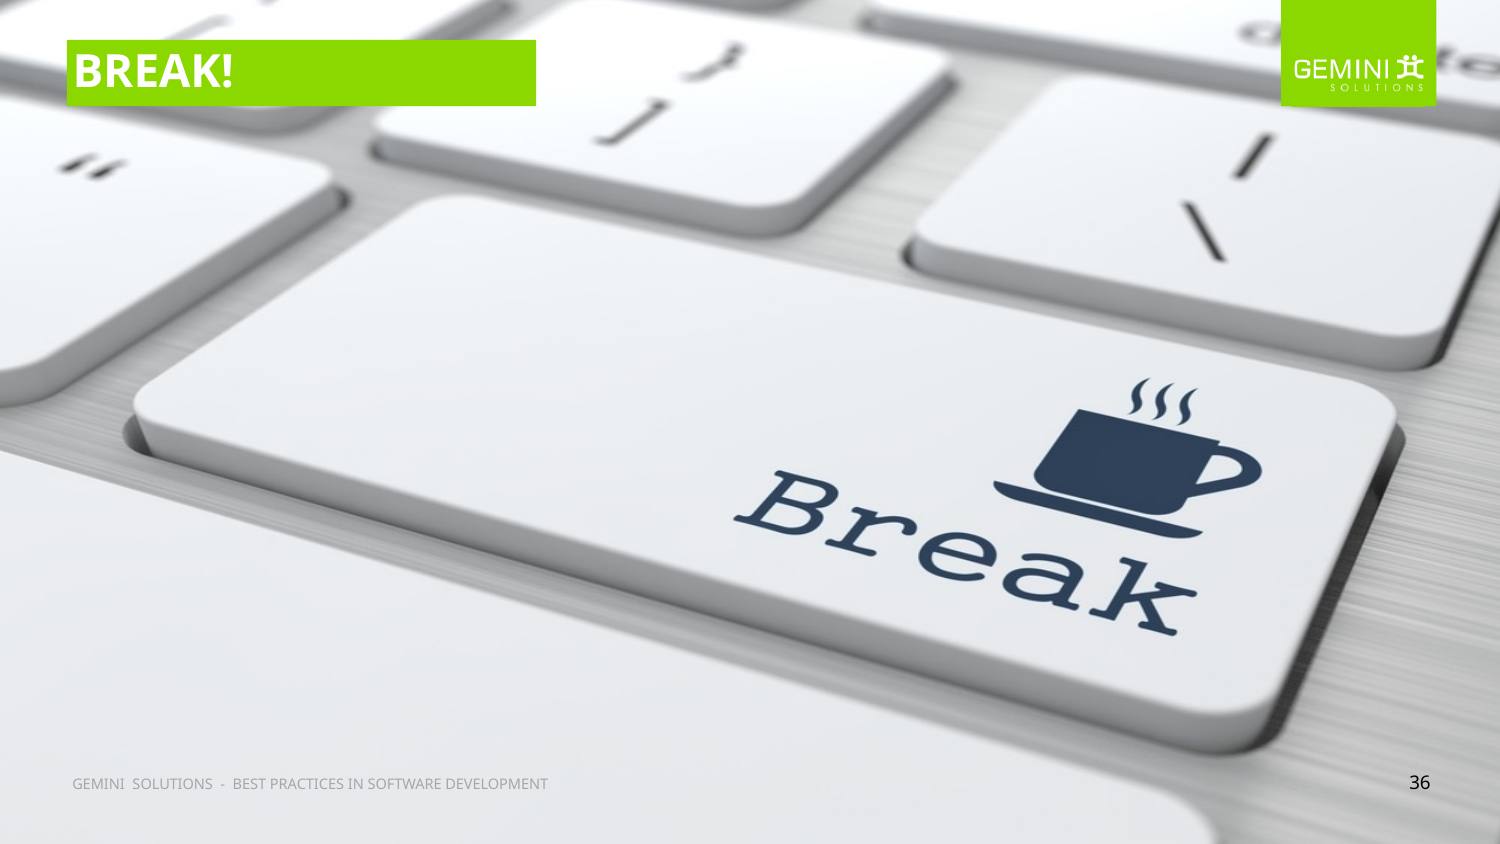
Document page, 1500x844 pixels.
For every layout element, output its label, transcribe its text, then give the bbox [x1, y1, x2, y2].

slide_number 36 [1391, 767, 1437, 801]
picture [0, 0, 1500, 844]
title BREAK! [66, 39, 537, 107]
